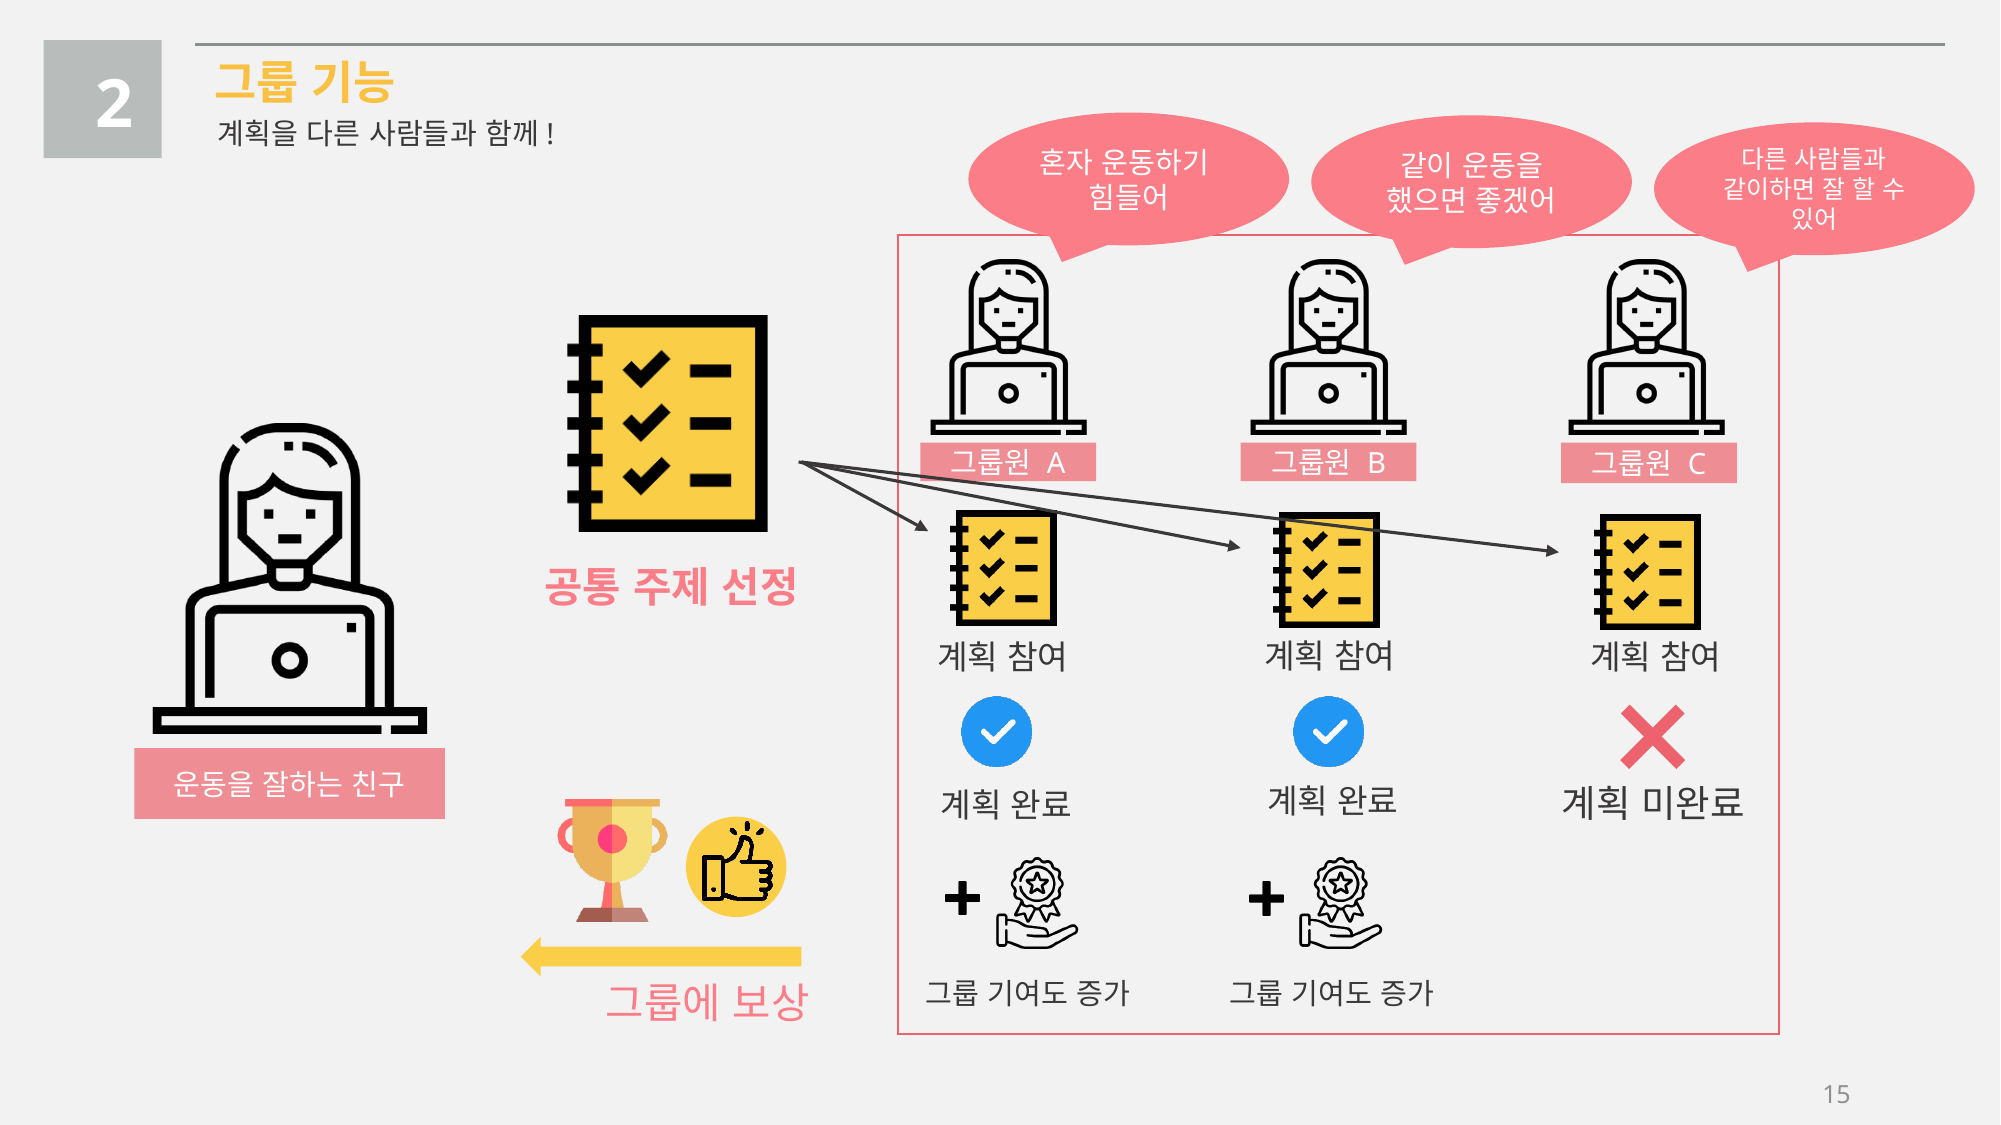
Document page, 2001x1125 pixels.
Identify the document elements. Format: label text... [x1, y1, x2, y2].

text_box 그룹원 B [1240, 442, 1417, 462]
text_box 계획 완료 [1252, 772, 1442, 828]
text_box [897, 234, 1780, 1035]
text_box 계획 참여 [1235, 627, 1425, 683]
picture [1294, 857, 1387, 949]
picture [550, 799, 674, 923]
text_box 혼자 운동하기 힘들어 [967, 111, 1291, 259]
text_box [801, 462, 1559, 553]
text_box 그룹원 A [919, 442, 1097, 461]
text_box 다른 사람들과 같이하면 잘 할 수 있어 [1653, 121, 1976, 274]
text_box 운동을 잘하는 친구 [133, 747, 446, 820]
picture [134, 423, 445, 734]
picture [961, 696, 1032, 767]
text_box 계획을 다른 사람들과 함께! [202, 108, 570, 159]
text_box 그룹에 보상 [590, 969, 929, 1035]
text_box 공통 주제 선정 [529, 552, 867, 618]
text_box [519, 934, 803, 979]
picture [1249, 881, 1284, 916]
text_box 그룹 기능 [199, 46, 411, 117]
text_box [559, 315, 776, 532]
text_box 계획 완료 [926, 776, 1116, 832]
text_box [685, 816, 787, 918]
text_box 계획 참여 [1561, 628, 1751, 684]
text_box 그룹 기여도 증가 [910, 967, 1185, 1018]
picture [1293, 696, 1364, 767]
text_box 같이 운동을 했으면 좋겠어 [1310, 114, 1633, 262]
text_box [1589, 513, 1705, 630]
text_box 계획 미완료 [1547, 772, 1819, 833]
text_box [1268, 553, 1384, 628]
text_box 그룹 기여도 증가 [1214, 967, 1489, 1018]
picture [1558, 259, 1735, 435]
text_box 2 [87, 52, 116, 148]
slide_number 15 [1415, 1065, 1866, 1125]
picture [991, 857, 1083, 949]
text_box [43, 40, 162, 159]
picture [945, 881, 980, 916]
picture [1240, 259, 1417, 435]
text_box 계획 참여 [908, 628, 1098, 684]
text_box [1624, 708, 1681, 765]
text_box 그룹원 C [1560, 442, 1738, 484]
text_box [945, 553, 1061, 626]
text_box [798, 461, 1241, 548]
picture [920, 259, 1097, 435]
